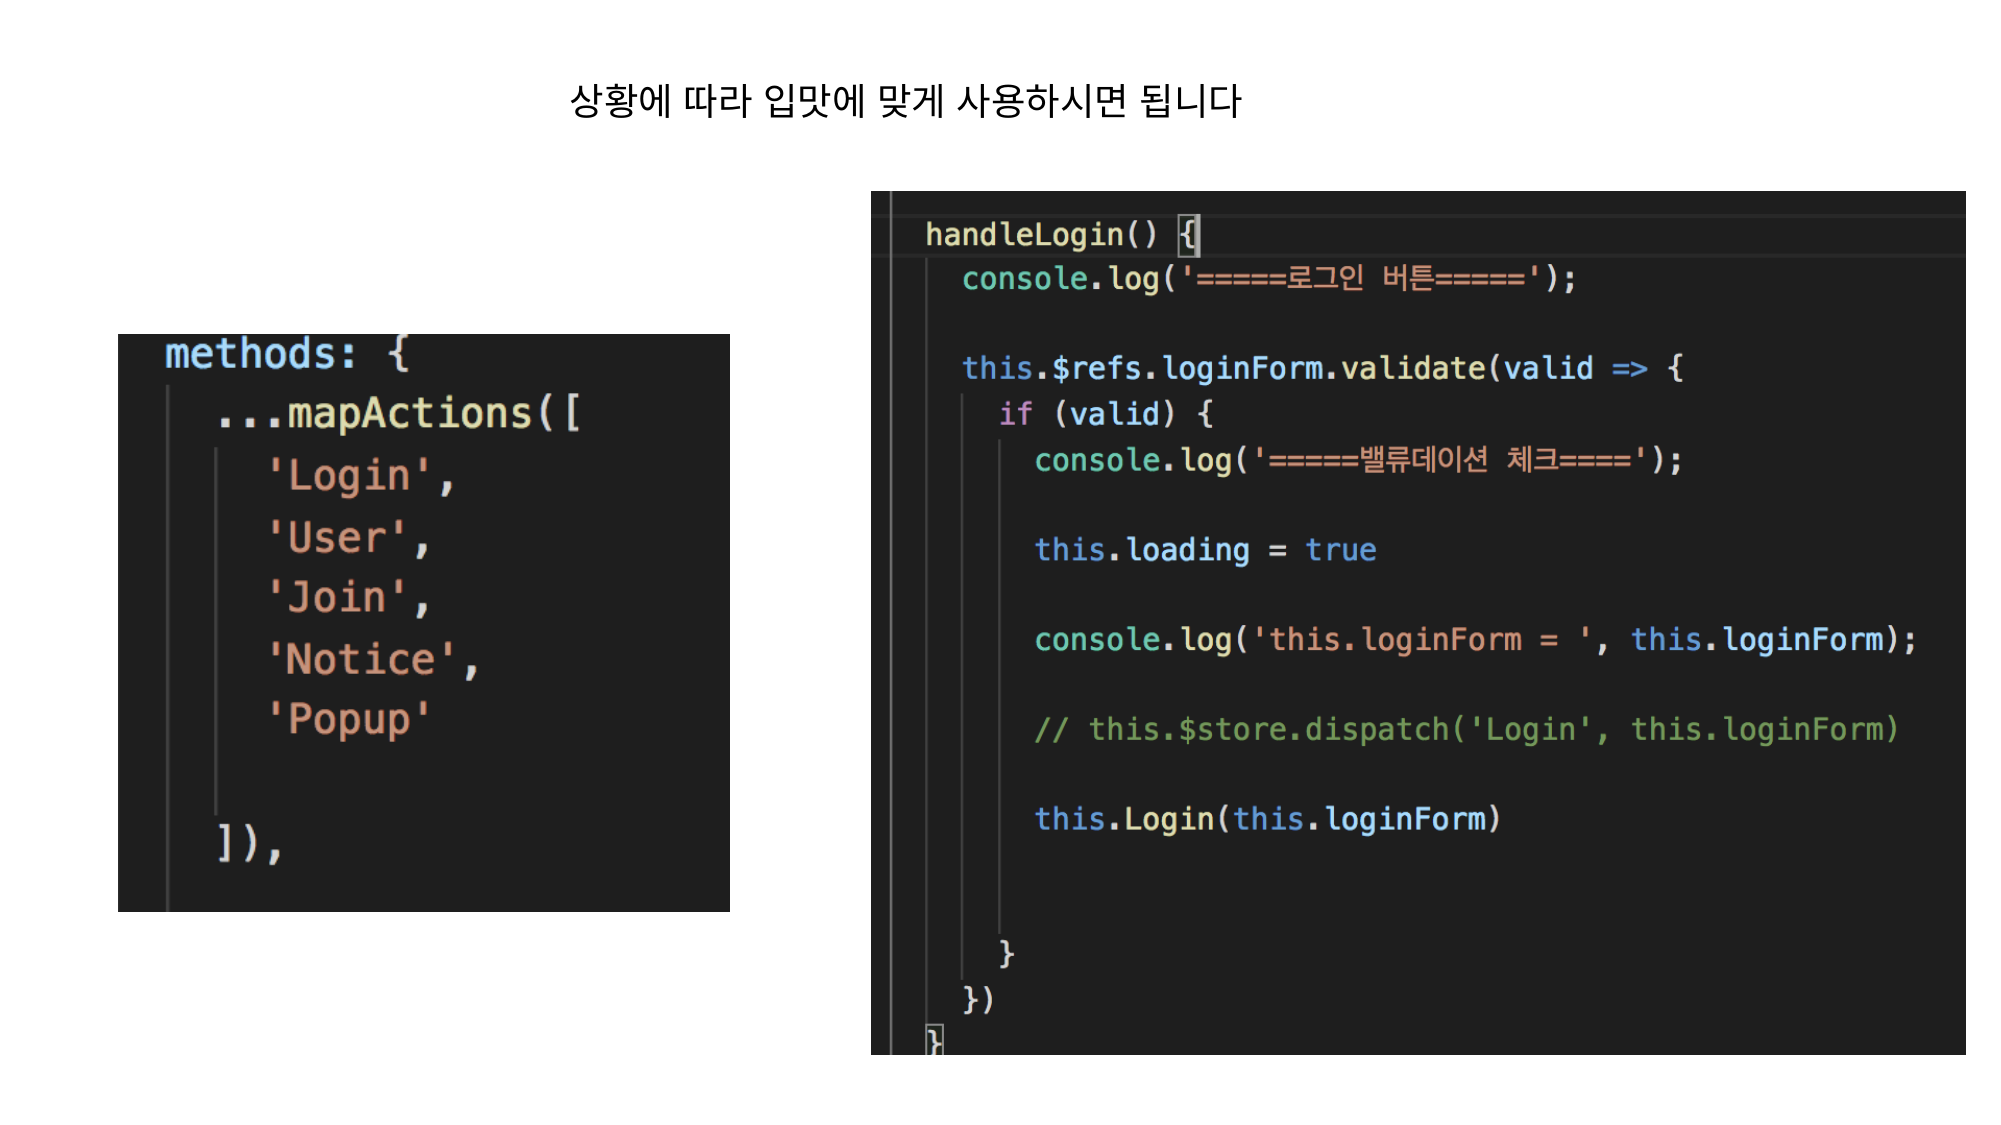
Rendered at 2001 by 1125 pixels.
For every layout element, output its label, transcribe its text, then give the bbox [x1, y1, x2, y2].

picture [871, 191, 1966, 1055]
picture [118, 334, 730, 912]
text_box 상황에 따라 입맛에 맞게 사용하시면 됩니다 [555, 70, 1259, 131]
